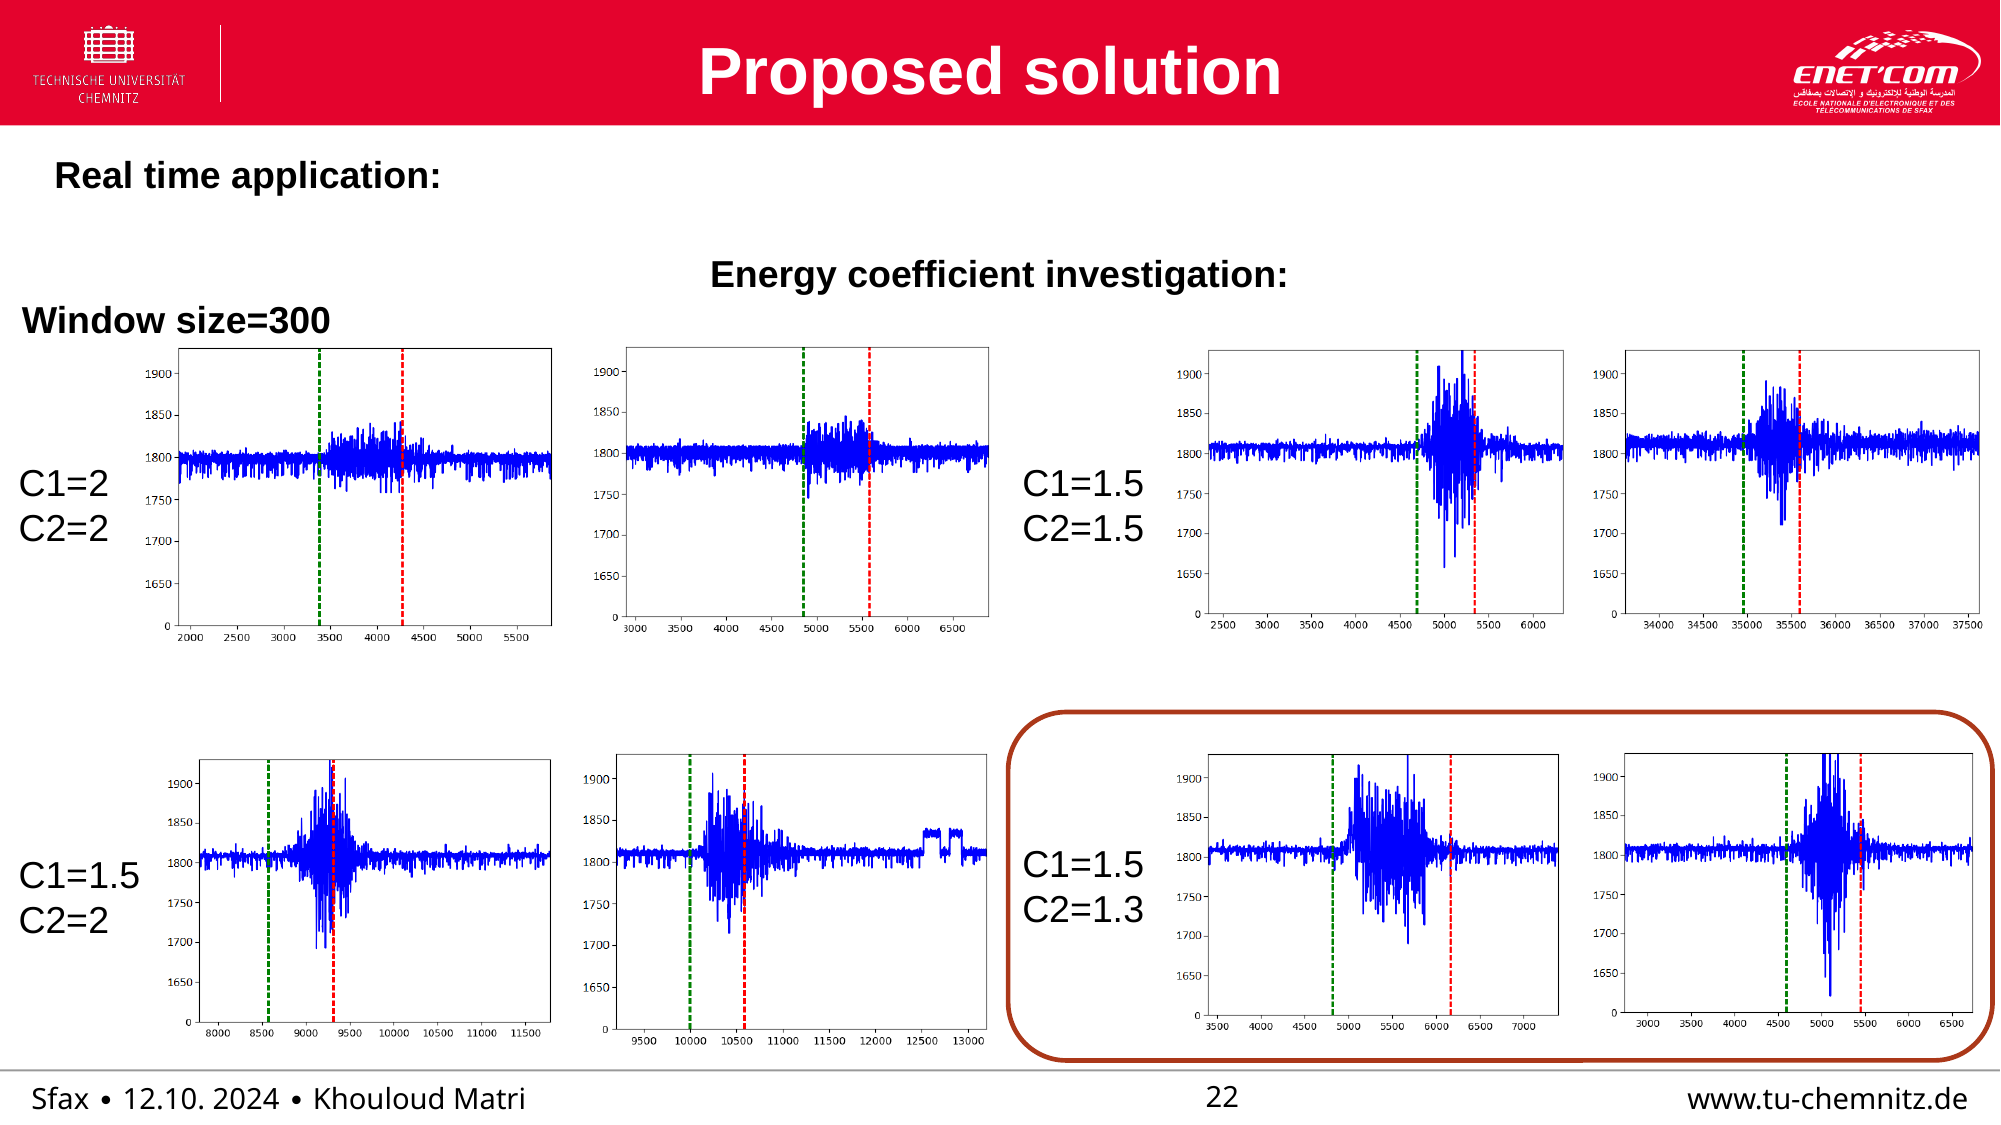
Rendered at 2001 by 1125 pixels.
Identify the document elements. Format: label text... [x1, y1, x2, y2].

picture [118, 303, 1035, 665]
picture [1151, 308, 2000, 651]
picture [142, 710, 1034, 1068]
text_box C1=1.5 C2=1.5 [1035, 451, 1151, 556]
picture [1793, 30, 1981, 113]
picture [0, 0, 218, 136]
text_box Window size=300 [7, 288, 347, 349]
text_box Energy coefficient investigation: [695, 242, 1305, 303]
text_box [1034, 710, 1971, 1062]
text_box C1=2 C2=2 [3, 451, 118, 556]
text_box C1=1.5 C2=2 [3, 843, 142, 949]
picture [1151, 712, 2000, 1052]
text_box Real time application: [39, 143, 457, 204]
title Proposed solution [143, 36, 1857, 114]
